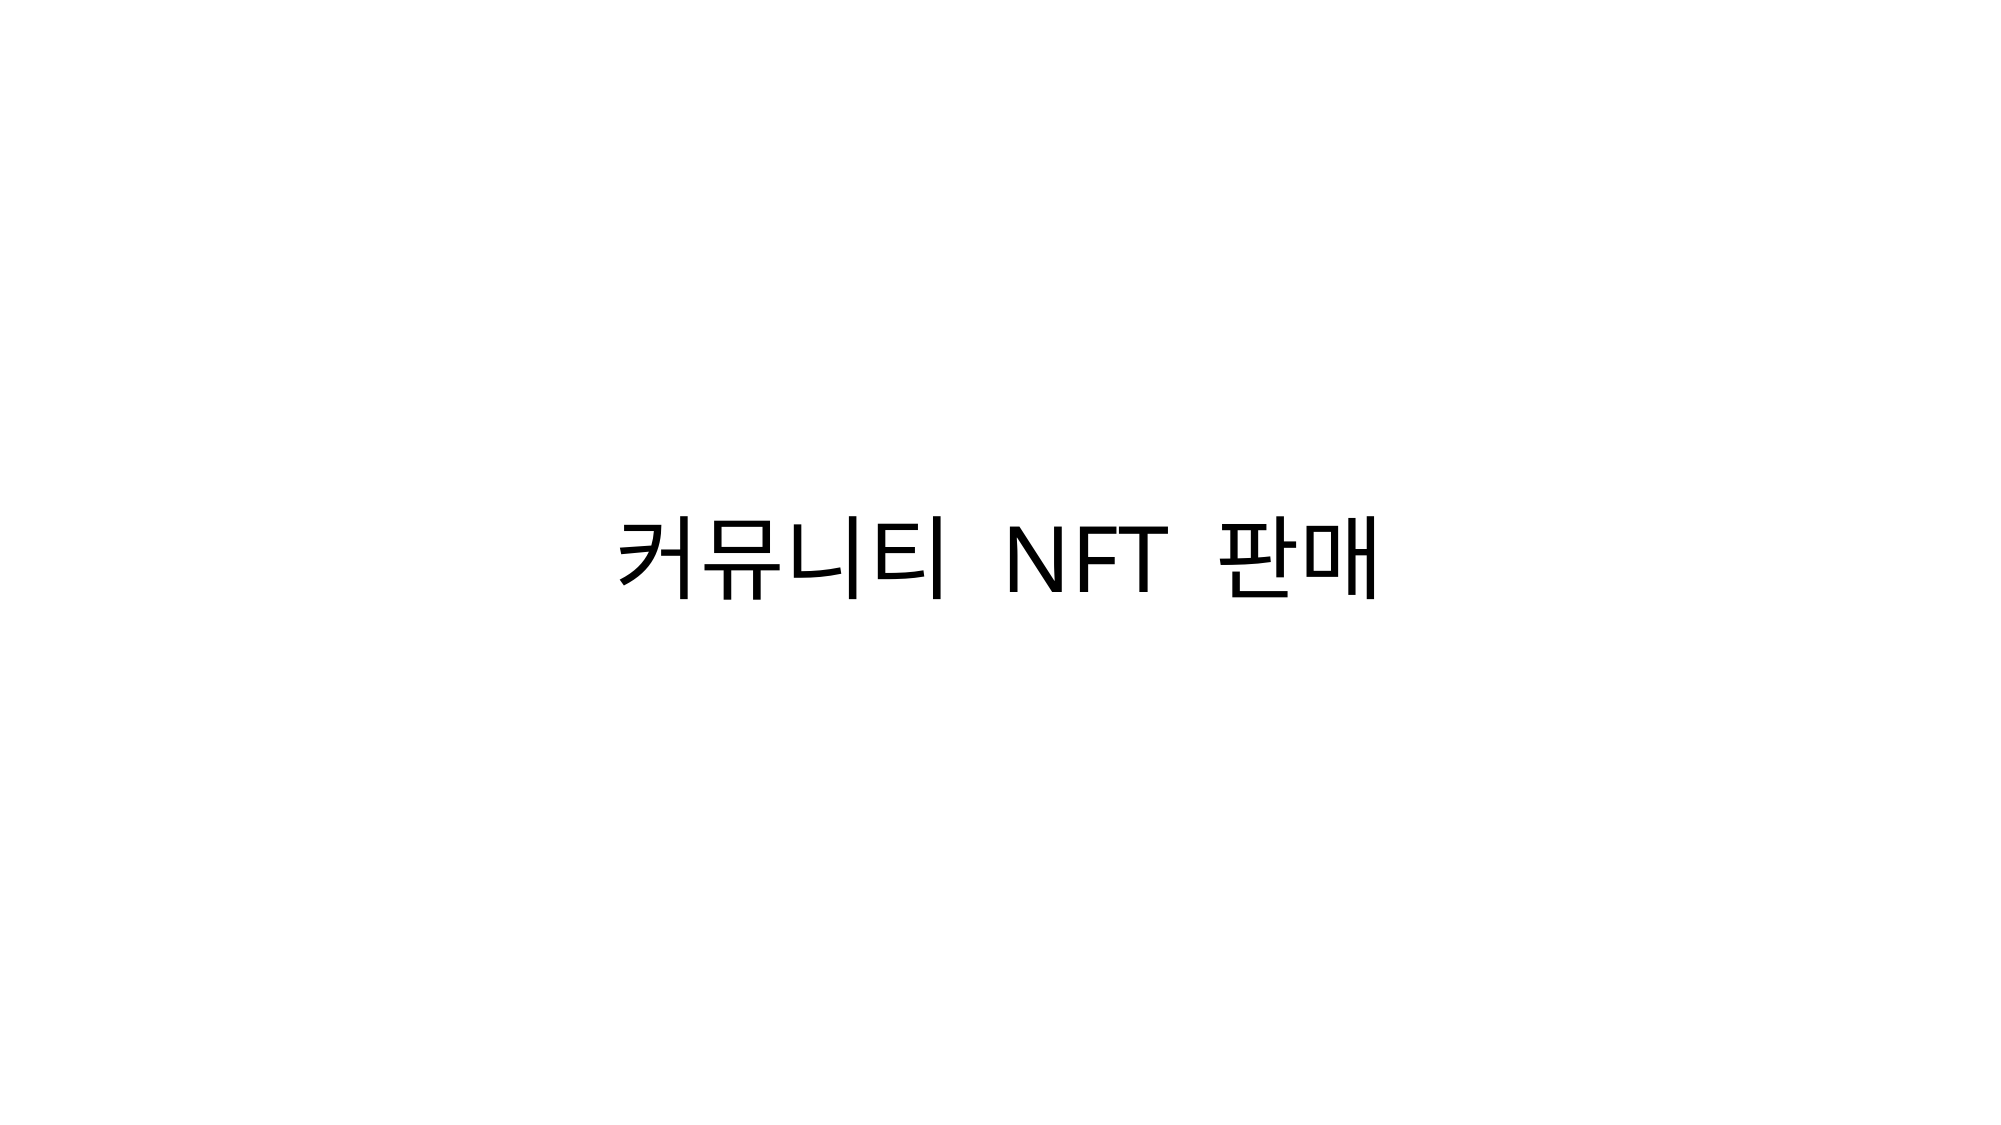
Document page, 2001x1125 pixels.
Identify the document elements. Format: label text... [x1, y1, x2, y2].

title 커뮤니티 NFT 판매 [0, 0, 2000, 1125]
